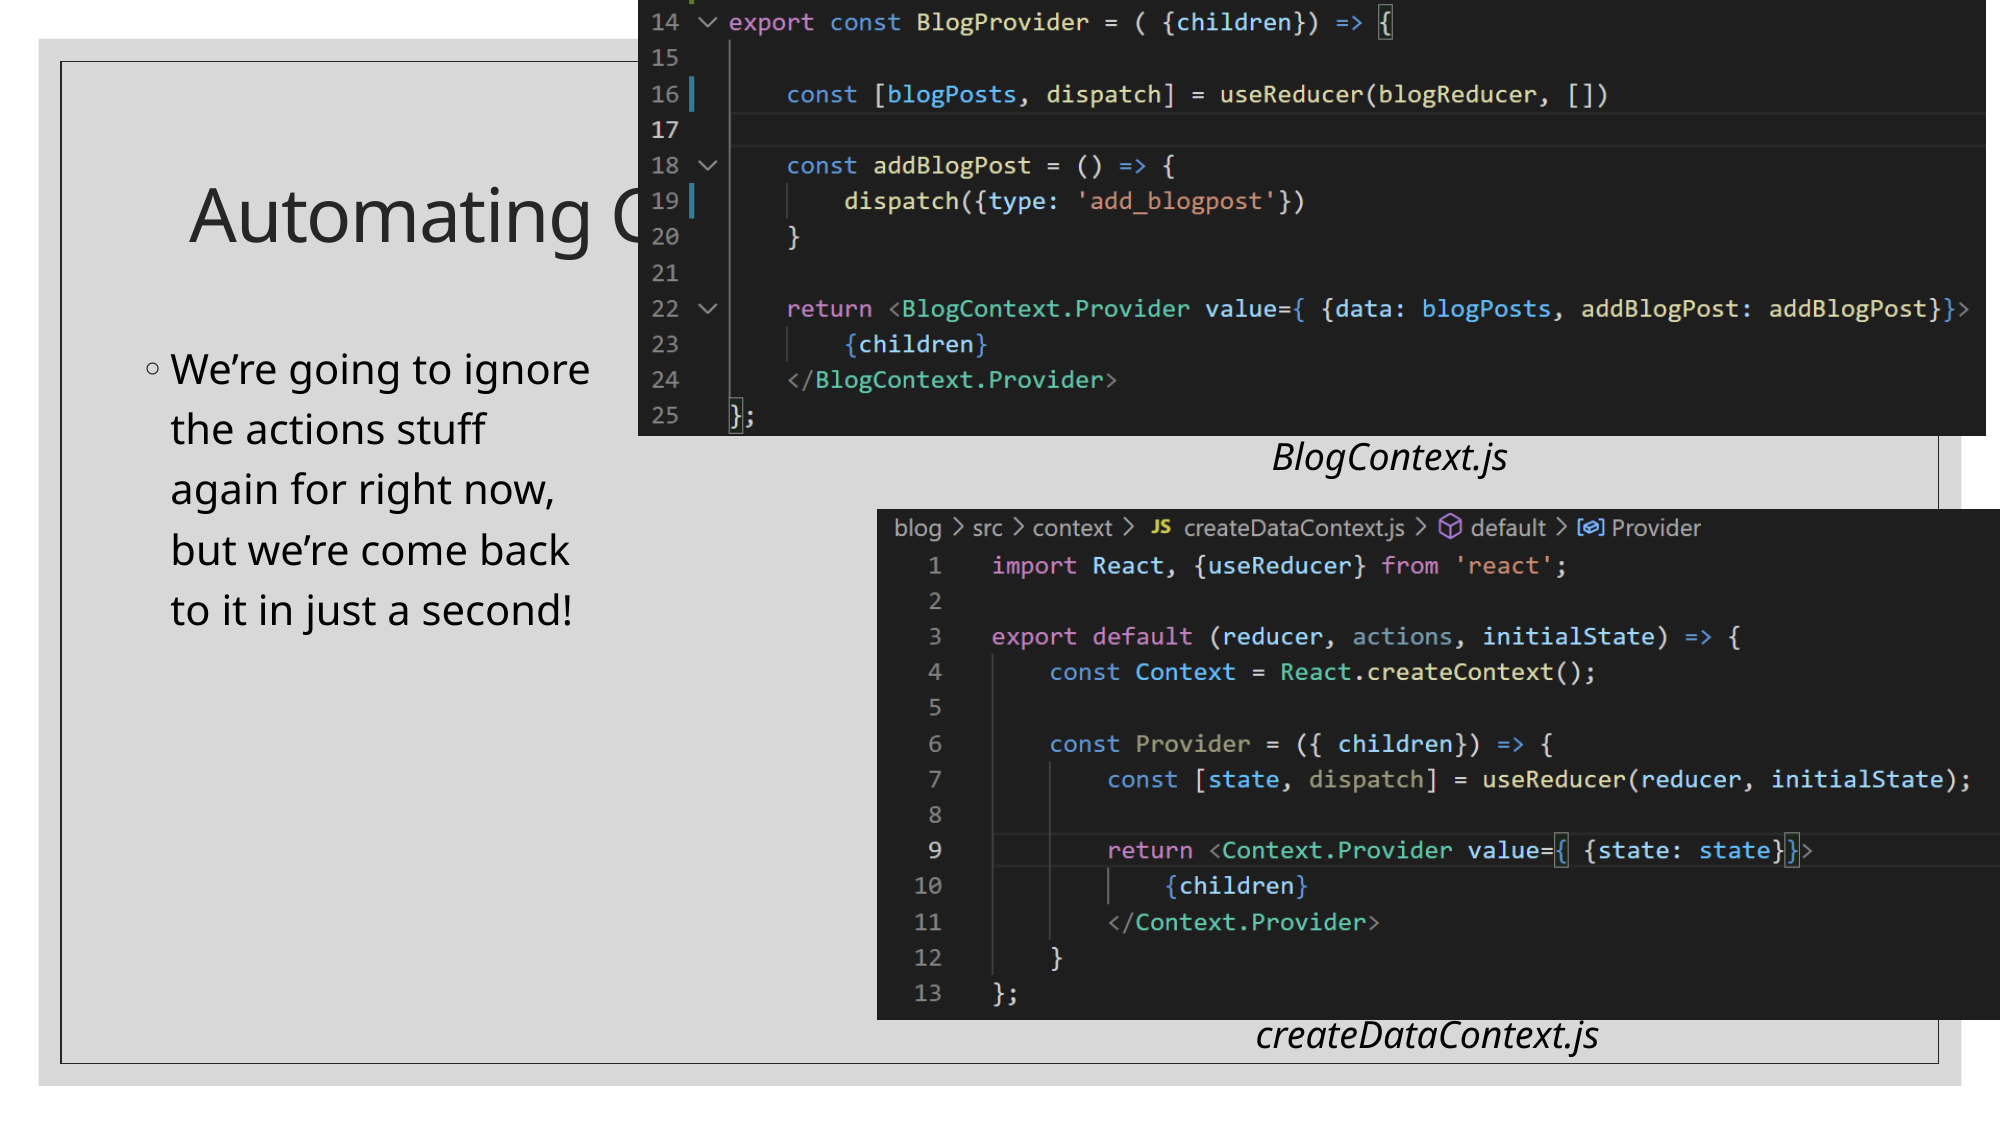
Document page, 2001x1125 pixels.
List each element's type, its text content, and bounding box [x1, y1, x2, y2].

text_box createDataContext.js [1240, 1028, 1616, 1064]
text_box BlogContext.js [1256, 441, 1524, 486]
list We’re going to ignore the actions stuff again for right now, but we’re come back to it in just a second! [125, 325, 617, 958]
title Automating Context Creation [174, 105, 632, 331]
picture [638, 0, 1986, 436]
picture [876, 509, 2000, 1020]
